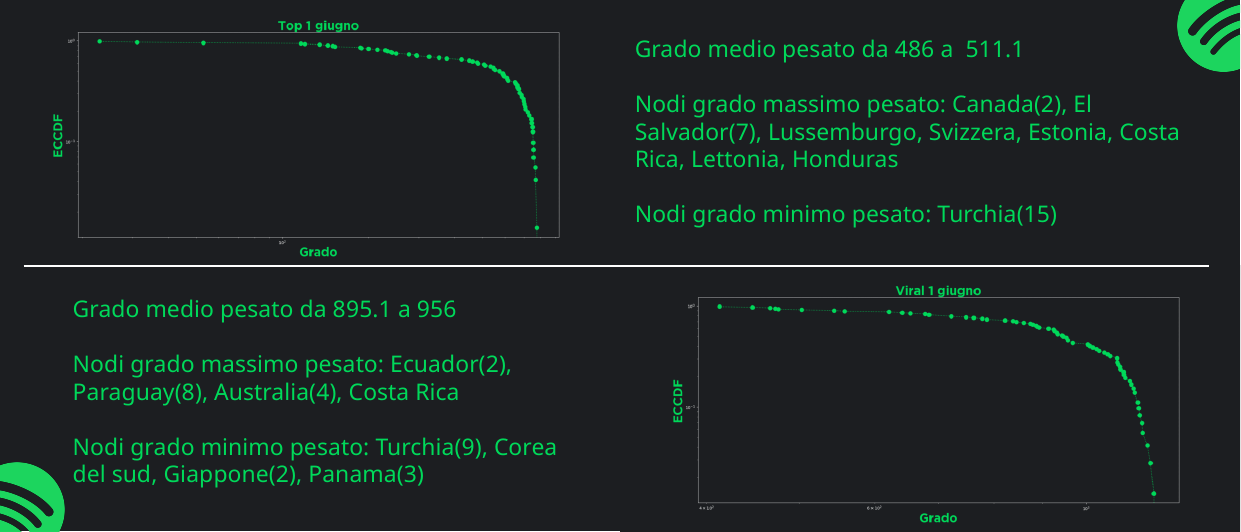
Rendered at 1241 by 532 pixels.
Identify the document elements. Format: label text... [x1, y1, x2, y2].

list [0, 0, 620, 266]
picture [0, 453, 78, 532]
text_box Grado medio pesato da 486 a 511.1 Nodi grado massimo pesato: Canada(2), El Salvador(7), Lussemburgo, Svizzera, Estonia, Costa Rica, Lettonia, Honduras Nodi grado minimo pesato: Turchia(15) [620, 0, 1241, 265]
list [619, 265, 1241, 532]
picture [1159, 0, 1241, 90]
text_box Grado medio pesato da 895.1 a 956 Nodi grado massimo pesato: Ecuador(2), Paraguay(8), Australia(4), Costa Rica Nodi grado minimo pesato: Turchia(9), Corea del sud, Giappone(2), Panama(3) [57, 287, 580, 495]
